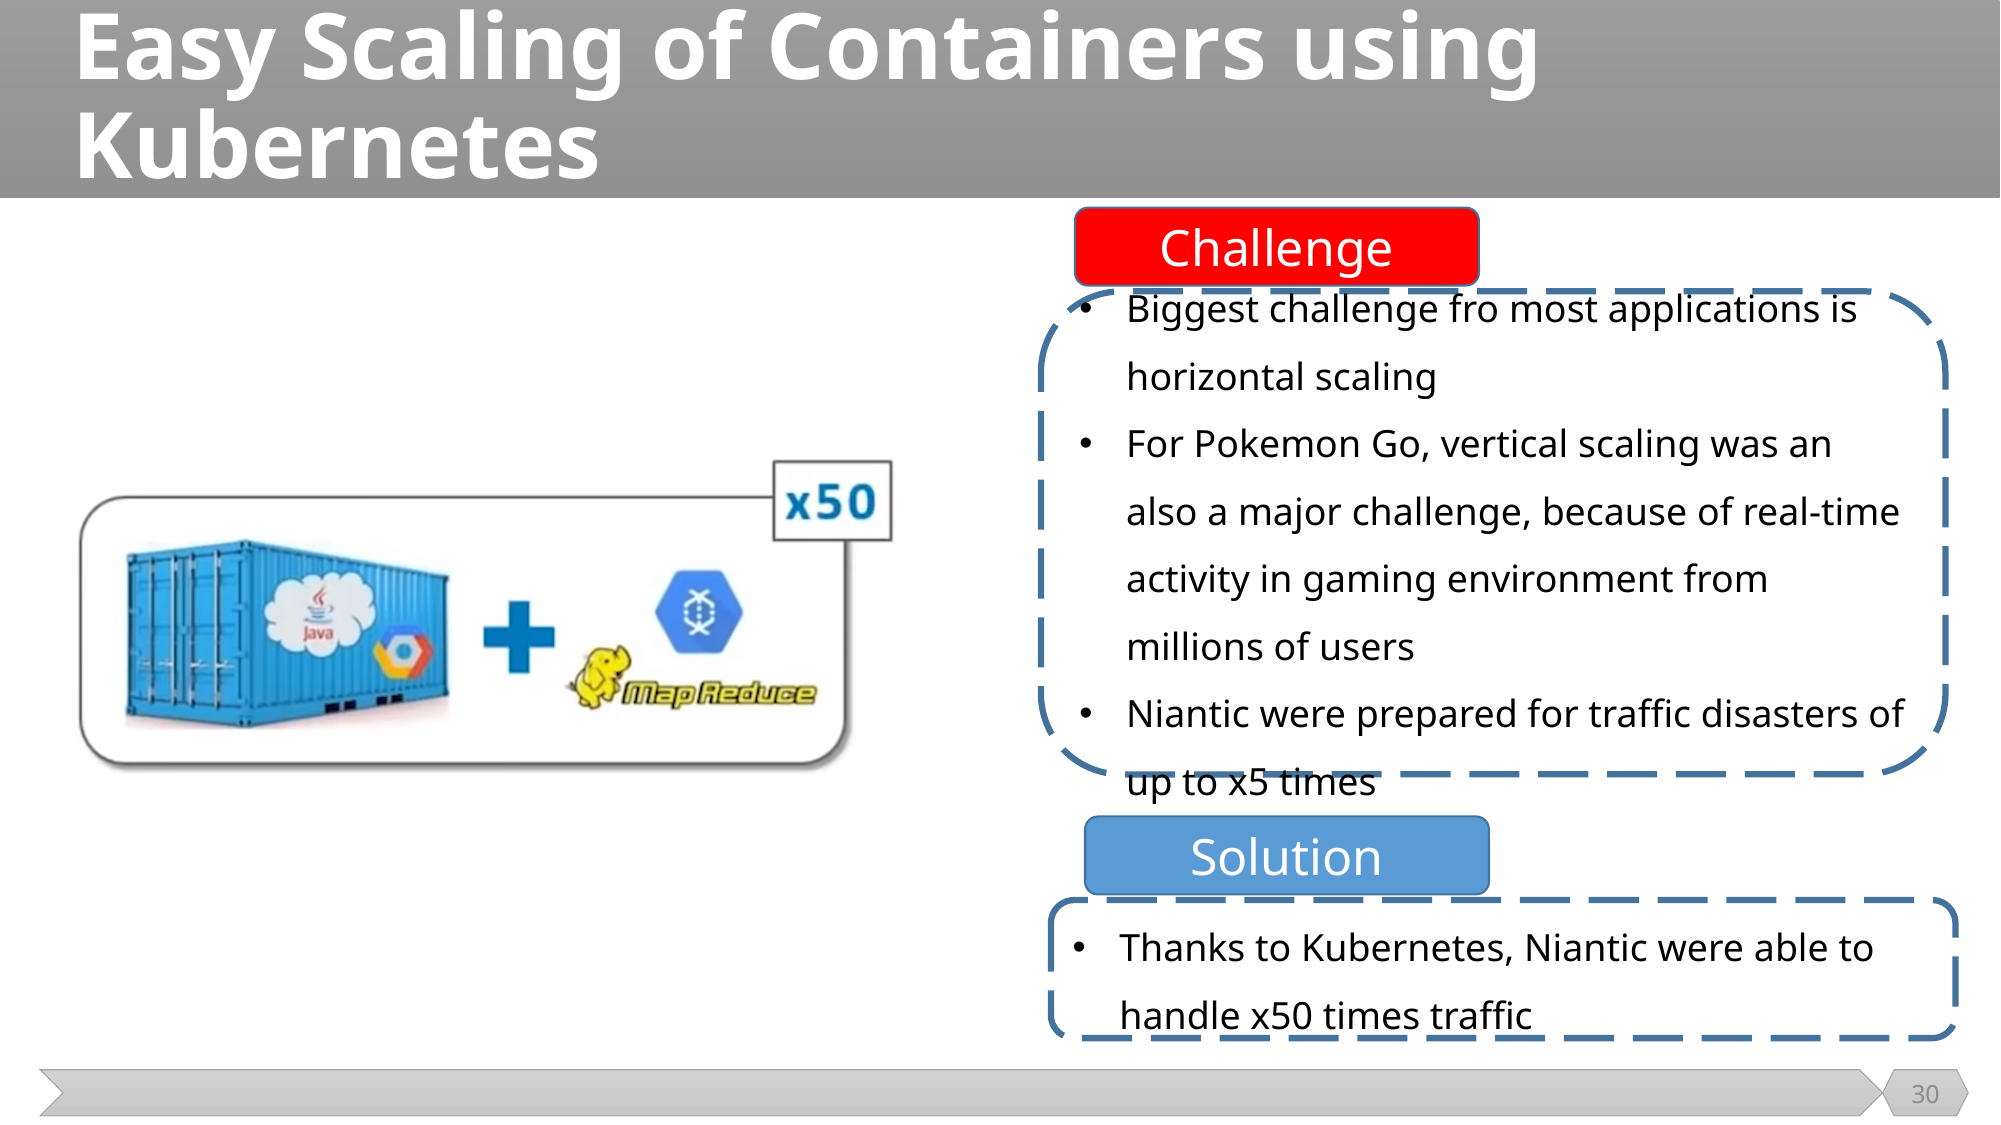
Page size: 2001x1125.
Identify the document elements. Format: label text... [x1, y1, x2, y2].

slide_number 30 [1882, 1065, 1969, 1125]
text_box Solution [1083, 815, 1491, 896]
text_box Biggest challenge fro most applications is horizontal scaling For Pokemon Go, vertical scaling was an also a major challenge, because of real-time activity in gaming environment from millions of users Niantic were prepared for traffic disasters of up to x5 times [1039, 290, 1947, 776]
text_box Challenge [1073, 206, 1481, 287]
title Easy Scaling of Containers using Kubernetes [56, 0, 1969, 199]
text_box Thanks to Kubernetes, Niantic were able to handle x50 times traffic [1049, 899, 1957, 1040]
picture [56, 438, 935, 802]
